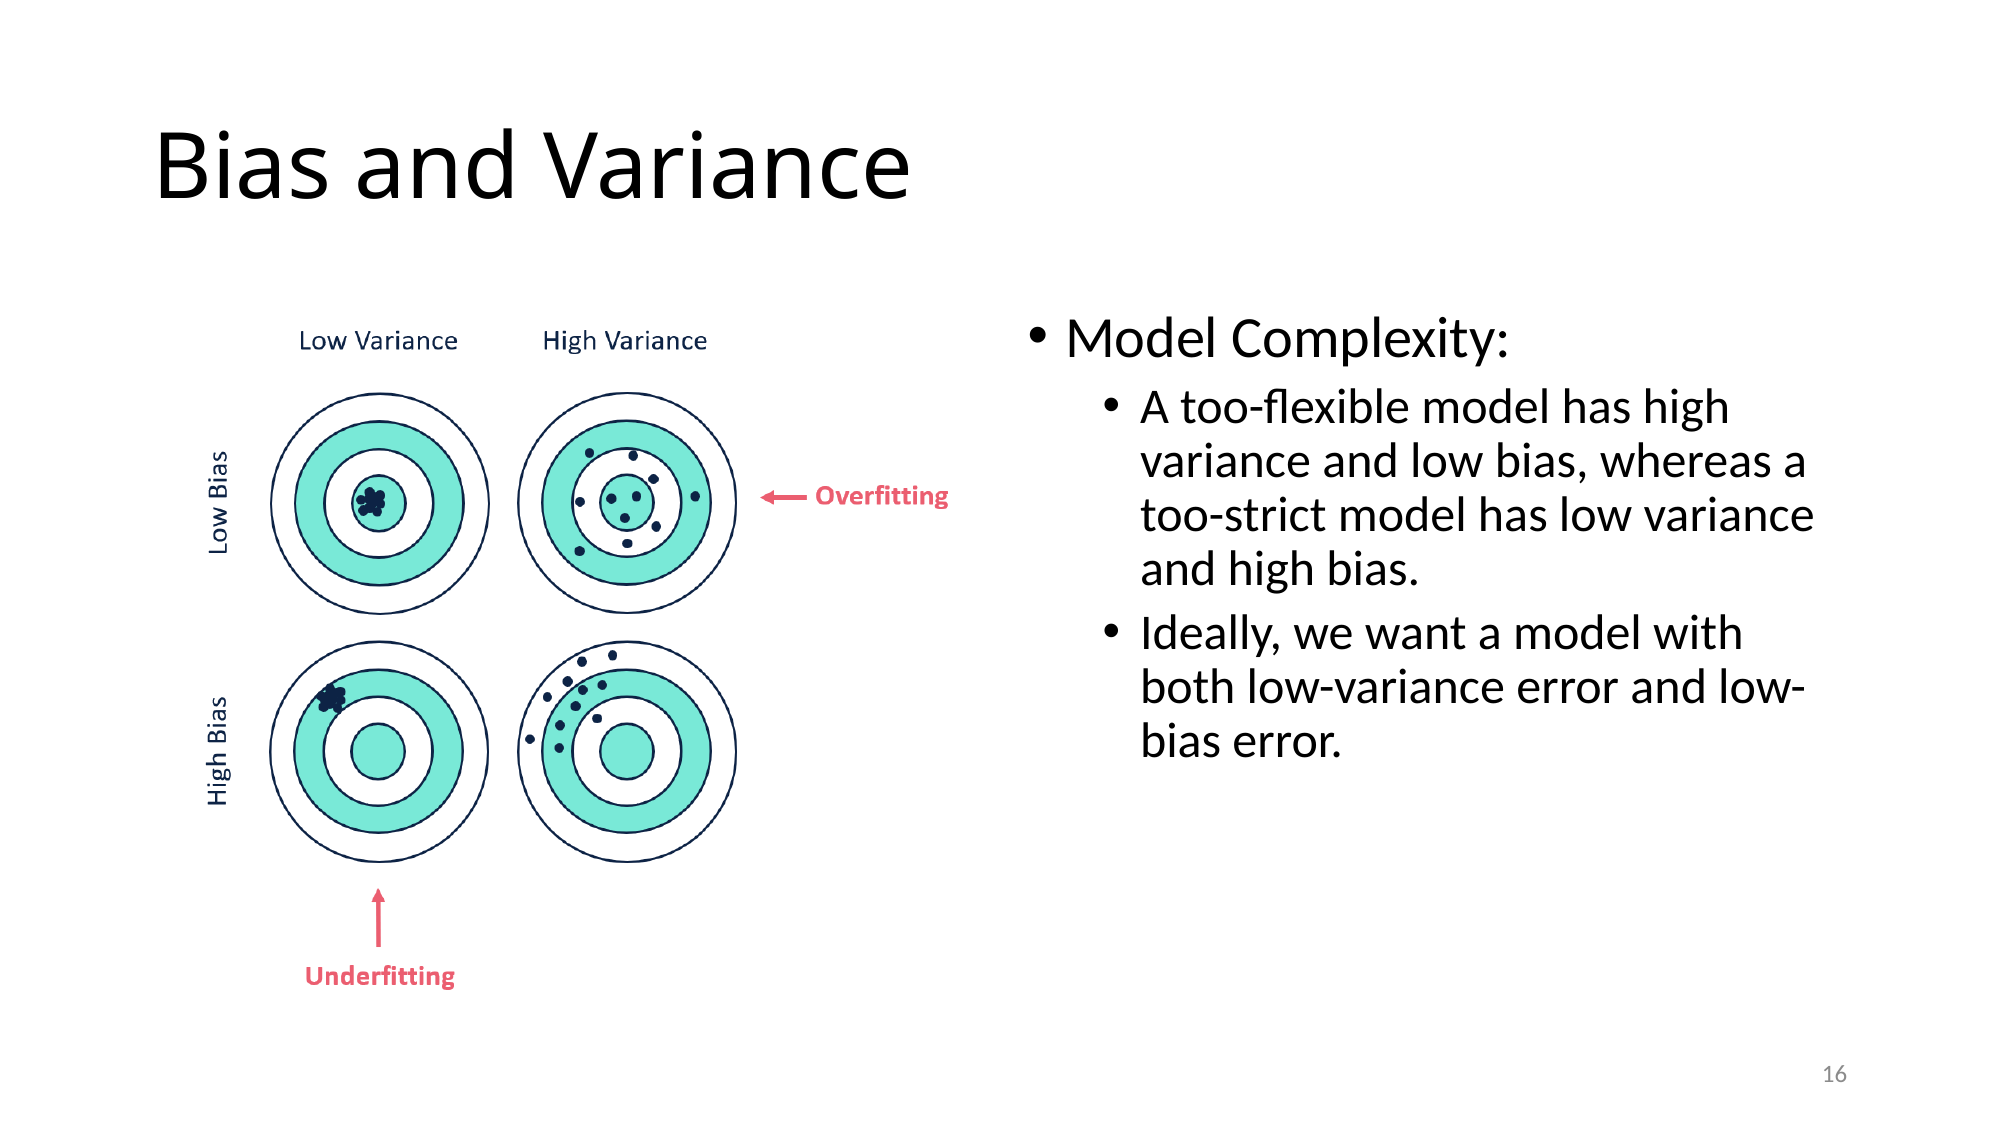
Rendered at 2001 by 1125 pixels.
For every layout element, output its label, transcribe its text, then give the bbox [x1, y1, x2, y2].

slide_number 16 [1412, 1042, 1863, 1103]
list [140, 299, 985, 1014]
list Model Complexity: A too-flexible model has high variance and low bias, whereas a too-strict model has low variance and high bias. Ideally, we want a model with both low-variance error and low-bias error. [1012, 299, 1863, 1014]
title Bias and Variance [137, 59, 1863, 278]
